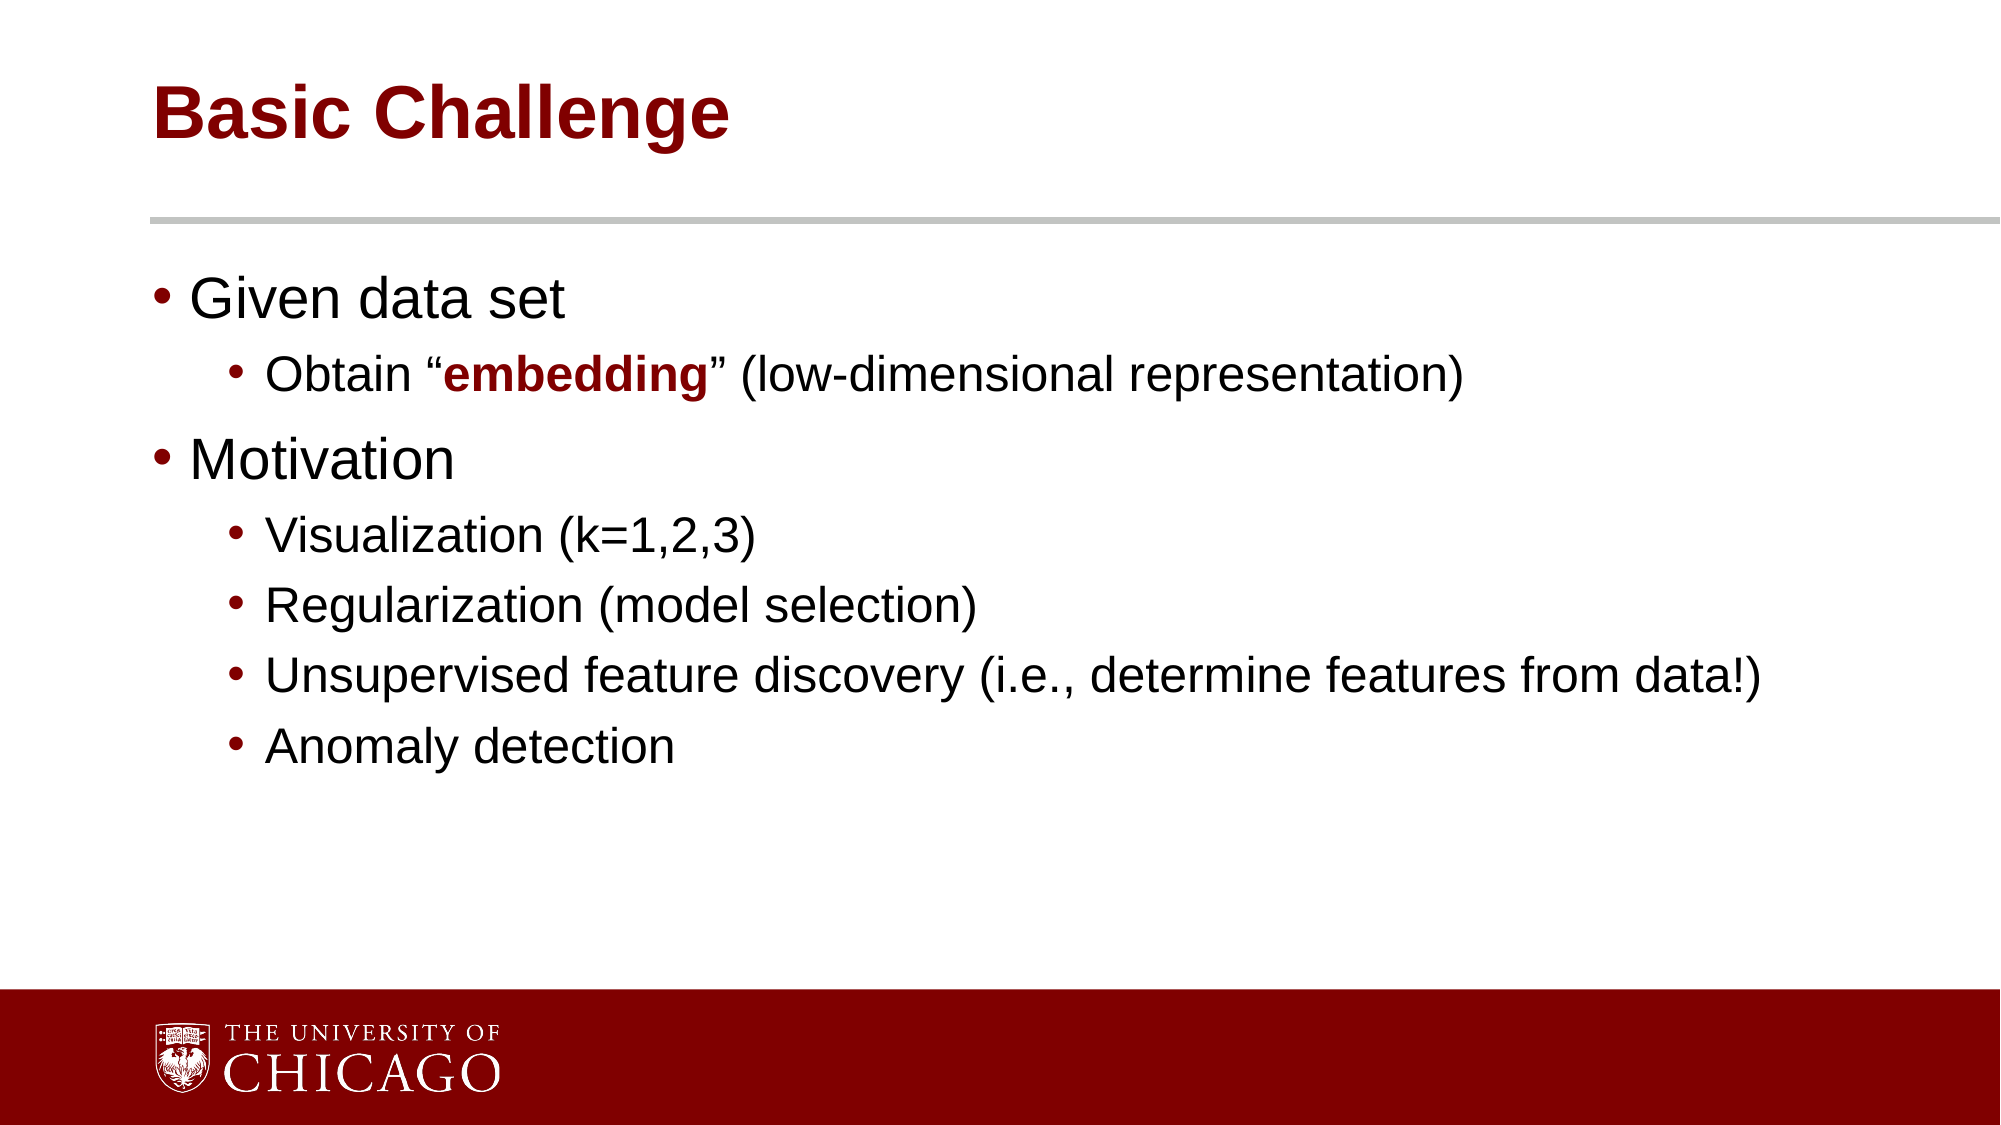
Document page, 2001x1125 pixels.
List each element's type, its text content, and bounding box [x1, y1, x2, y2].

title Basic Challenge [137, 0, 1863, 218]
list Given data set Obtain “embedding” (low-dimensional representation) Motivation Visualization (k=1,2,3) Regularization (model selection) Unsupervised feature discovery (i.e., determine features from data!) Anomaly detection [137, 253, 1863, 936]
